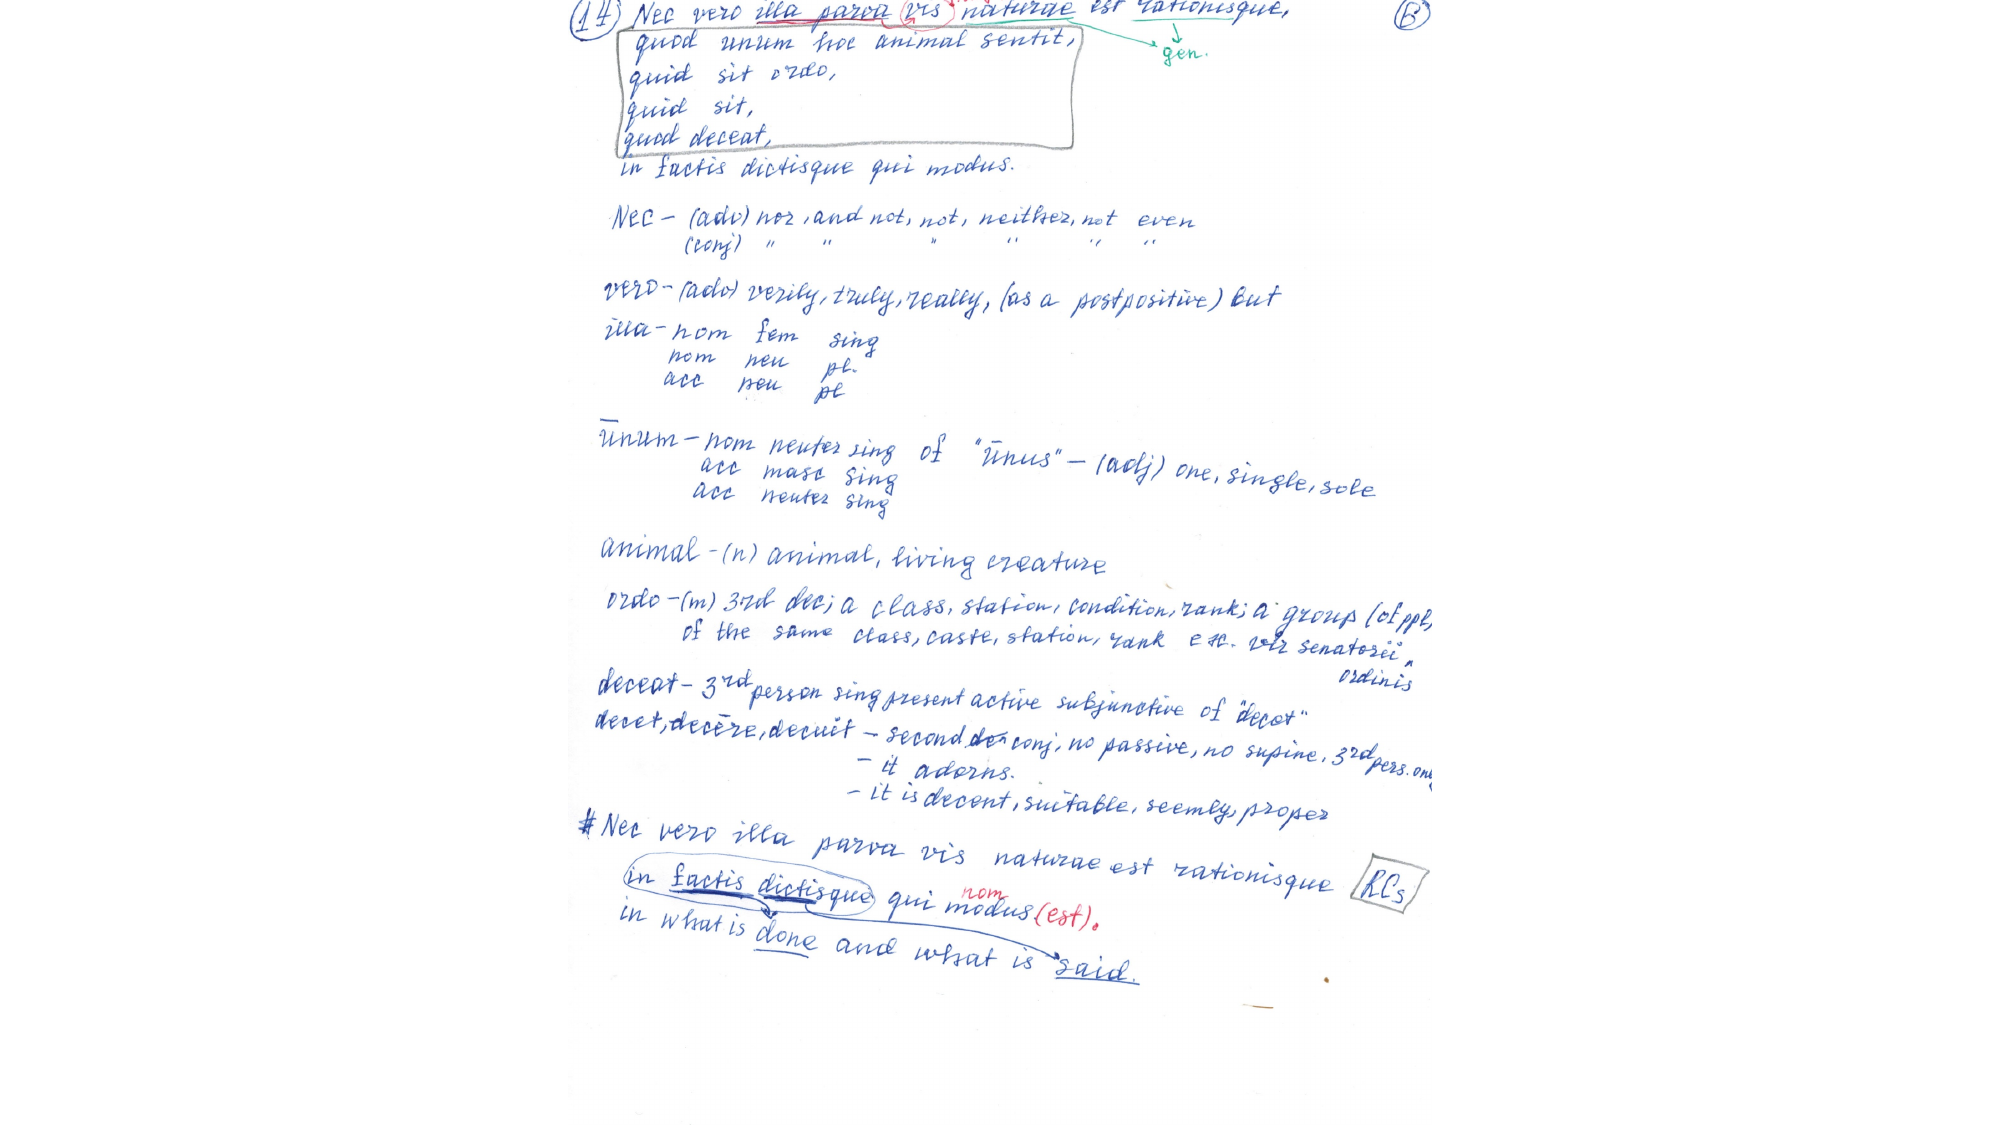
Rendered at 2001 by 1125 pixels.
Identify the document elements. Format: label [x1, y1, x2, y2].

picture [568, 0, 1432, 1125]
